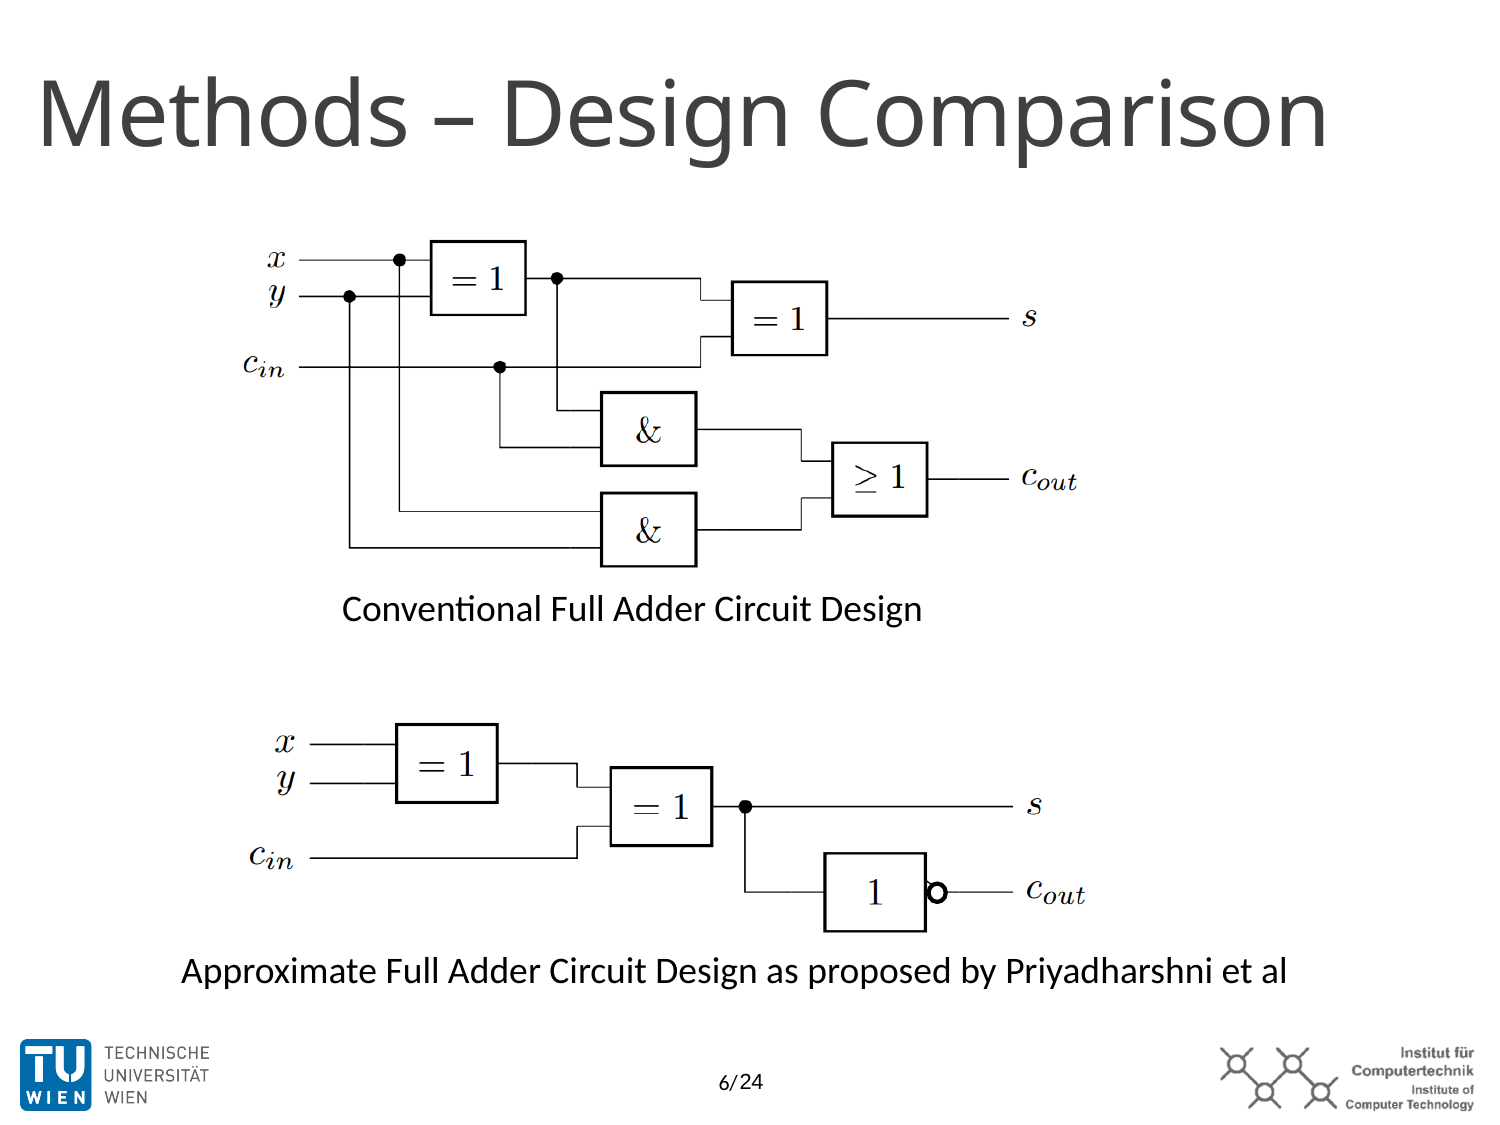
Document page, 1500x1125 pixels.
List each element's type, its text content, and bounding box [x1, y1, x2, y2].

text_box Methods – Design Comparison [20, 16, 1471, 173]
picture [1214, 1040, 1475, 1113]
text_box Conventional Full Adder Circuit Design [327, 608, 939, 637]
text_box [20, 187, 1471, 1030]
picture [20, 1039, 209, 1111]
picture [197, 199, 1117, 600]
text_box Approximate Full Adder Circuit Design as proposed by Priyadharshni et al [166, 938, 1390, 999]
picture [197, 645, 1117, 970]
text_box 1/ [657, 1051, 753, 1112]
